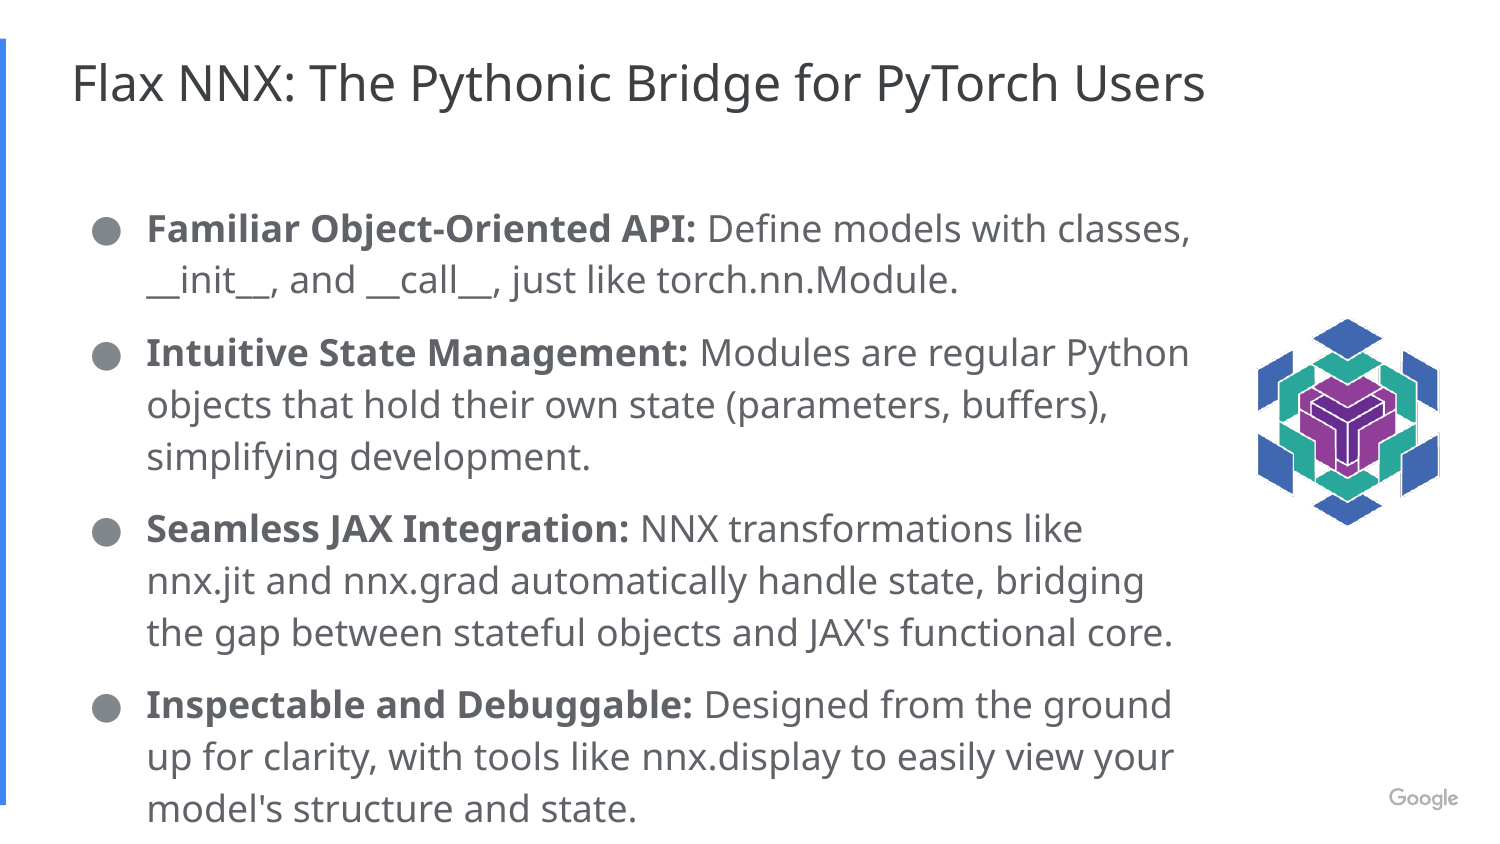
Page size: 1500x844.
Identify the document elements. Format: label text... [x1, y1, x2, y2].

list Familiar Object-Oriented API: Define models with classes, __init__, and __call__, just like torch.nn.Module. Intuitive State Management: Modules are regular Python objects that hold their own state (parameters, buffers), simplifying development. Seamless JAX Integration: NNX transformations like nnx.jit and nnx.grad automatically handle state, bridging the gap between stateful objects and JAX's functional core. Inspectable and Debuggable: Designed from the ground up for clarity, with tools like nnx.display to easily view your model's structure and state. [56, 215, 1213, 844]
picture [1236, 311, 1457, 532]
title Flax NNX: The Pythonic Bridge for PyTorch Users [56, 43, 1336, 215]
